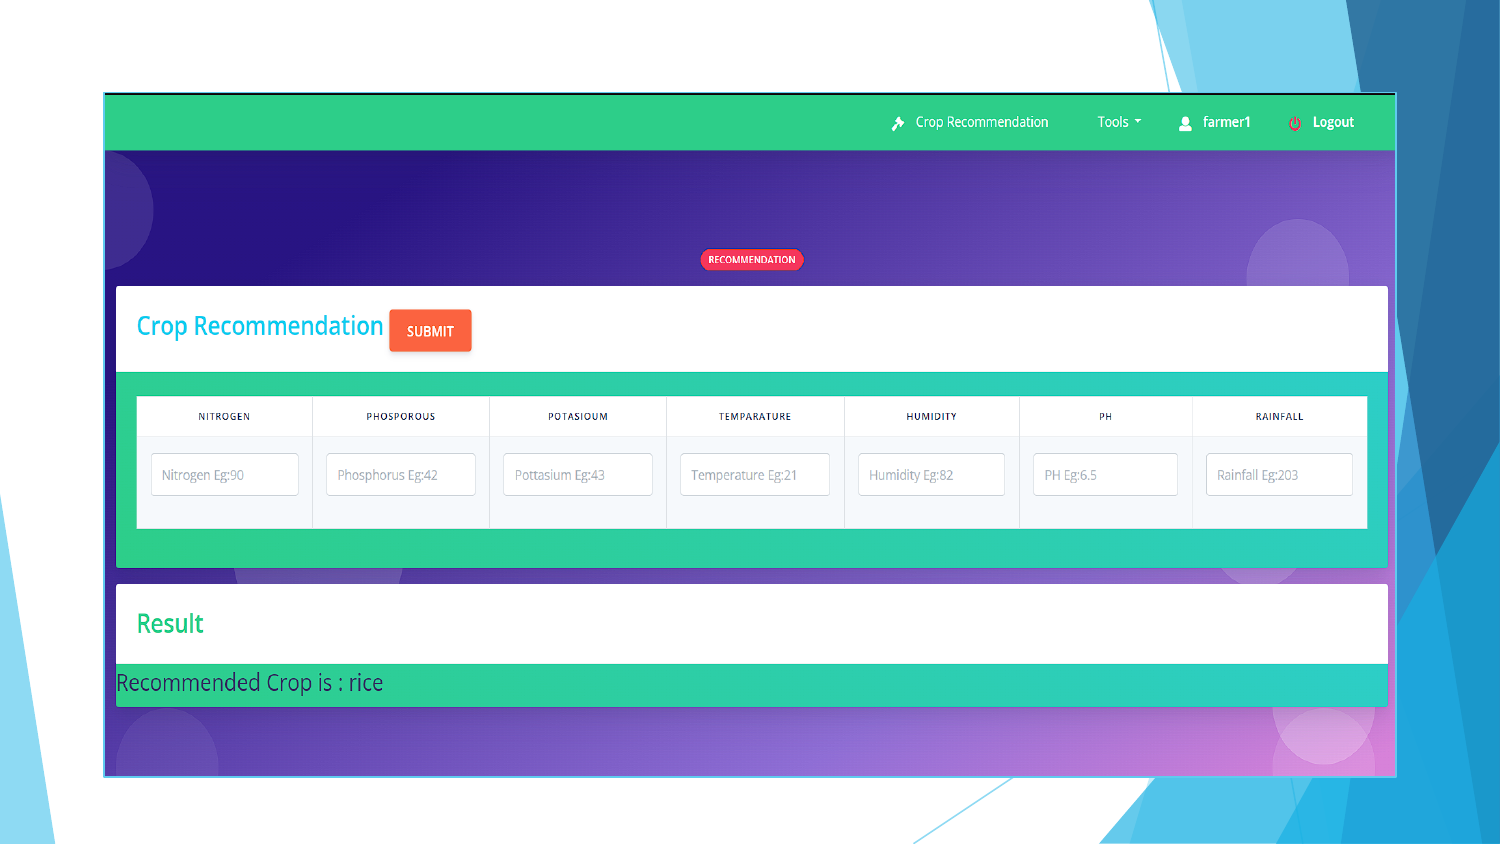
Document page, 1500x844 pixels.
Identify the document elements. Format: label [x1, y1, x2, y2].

picture [104, 93, 1396, 777]
